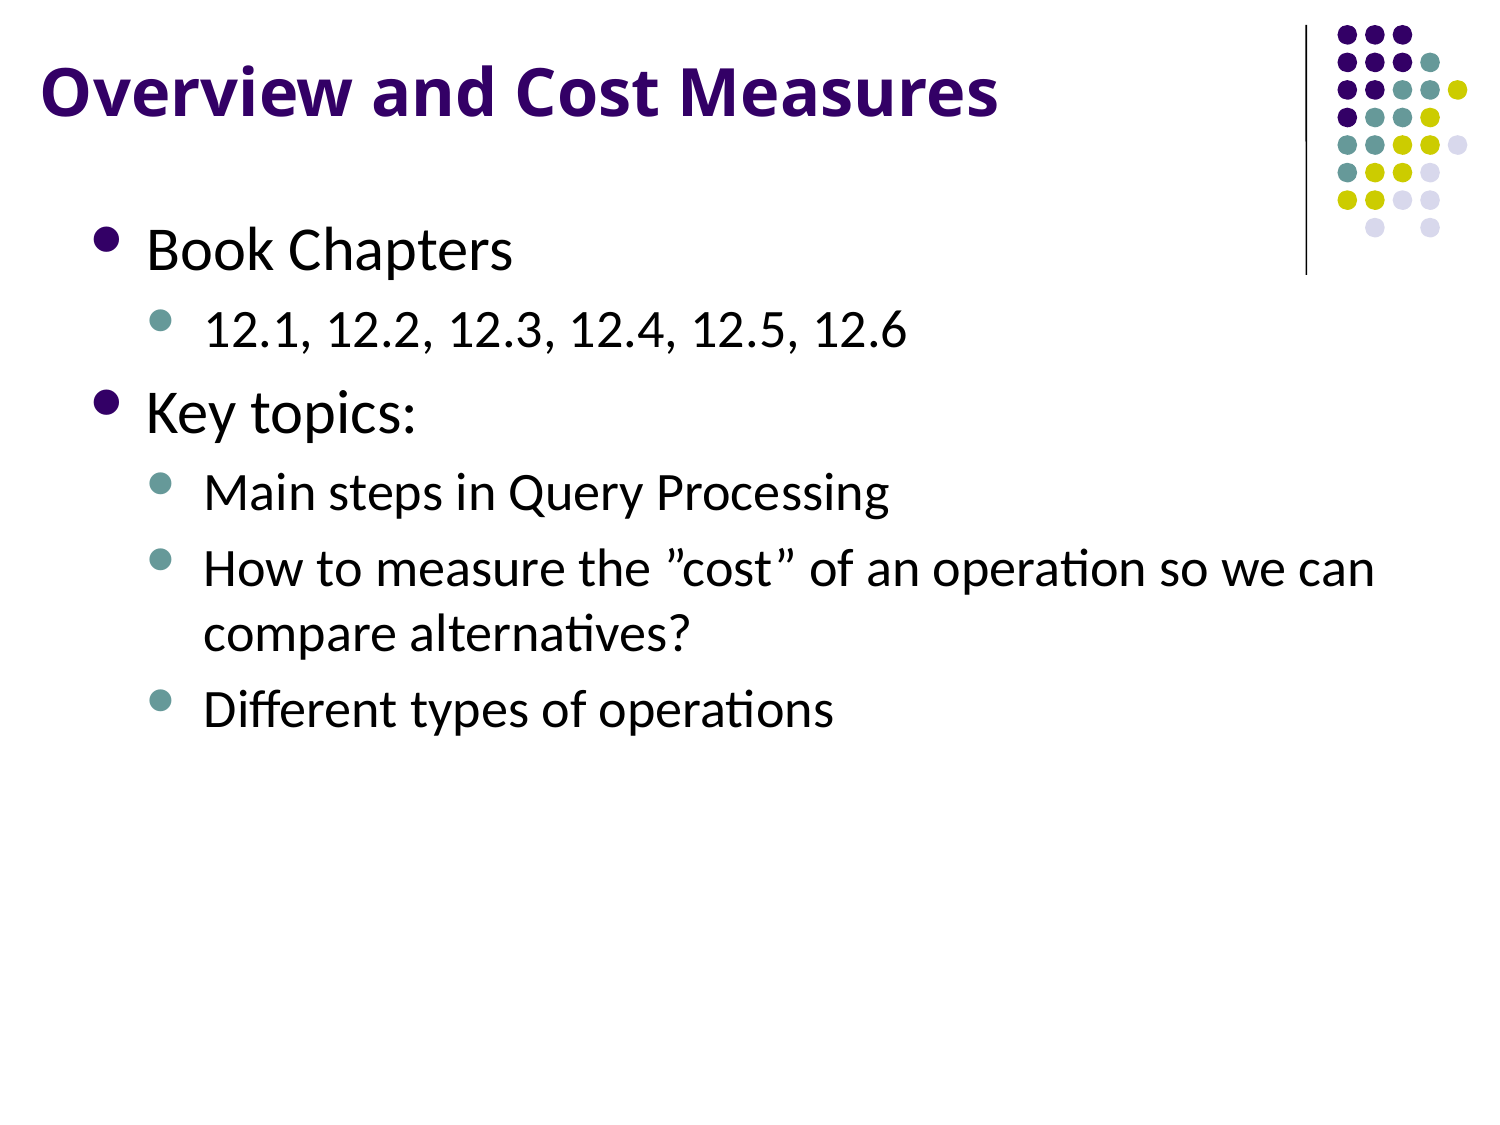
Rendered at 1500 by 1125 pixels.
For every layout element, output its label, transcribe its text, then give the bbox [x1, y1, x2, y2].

title Overview and Cost Measures [24, 19, 1351, 138]
list Book Chapters 12.1, 12.2, 12.3, 12.4, 12.5, 12.6 Key topics: Main steps in Query Processing How to measure the ”cost” of an operation so we can compare alternatives? Different types of operations [74, 199, 1426, 1038]
